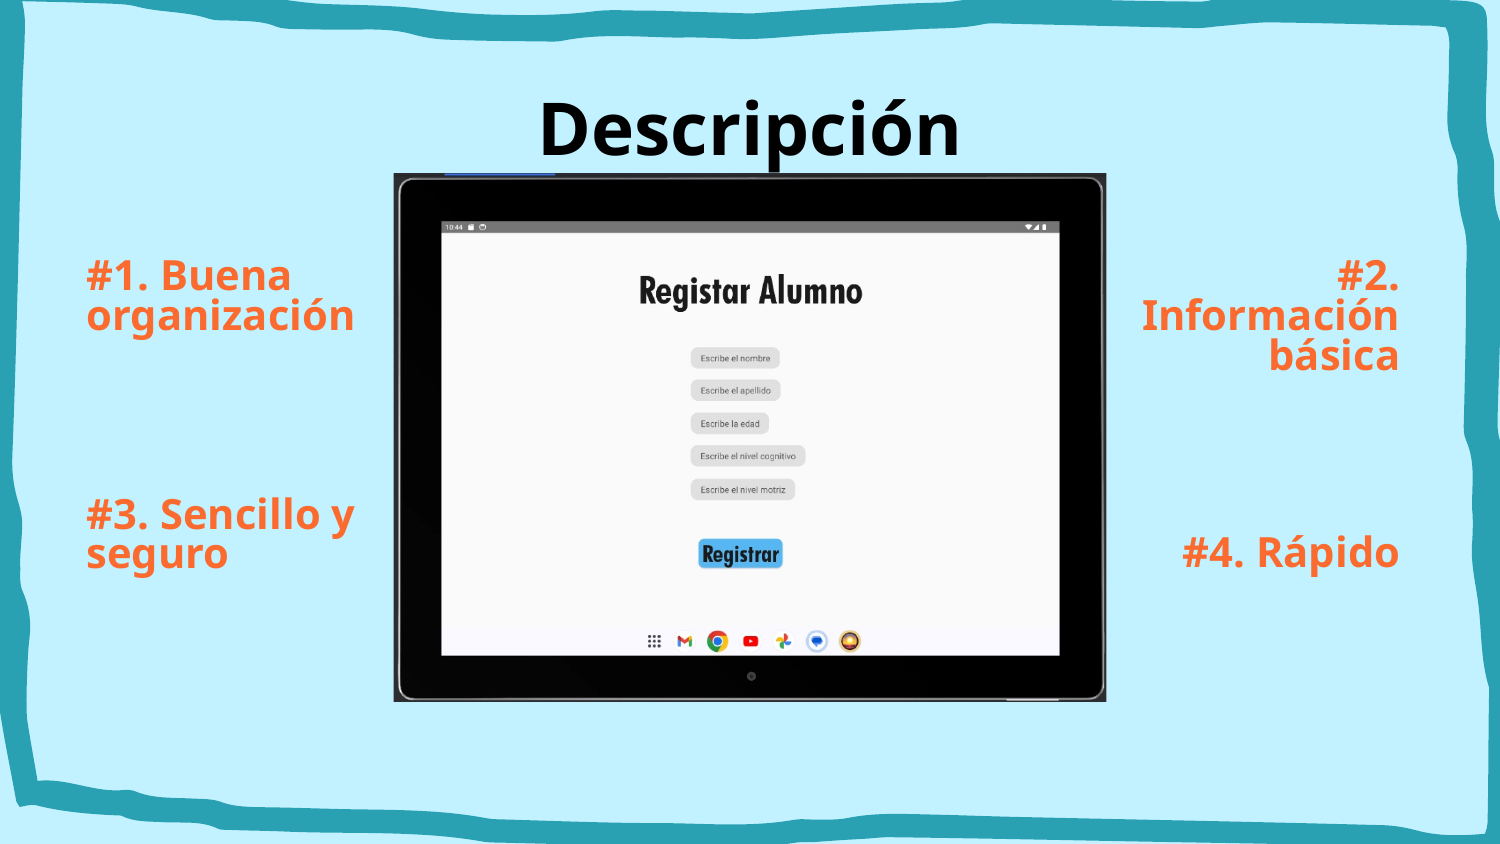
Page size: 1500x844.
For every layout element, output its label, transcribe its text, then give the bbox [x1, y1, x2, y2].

subtitle #1. Buena organización [86, 243, 371, 338]
subtitle #2. Información básica [1116, 243, 1401, 338]
title Descripción [321, 79, 1179, 174]
picture [393, 172, 1107, 703]
subtitle #4. Rápido [1116, 482, 1401, 577]
subtitle #3. Sencillo y seguro [86, 482, 371, 577]
